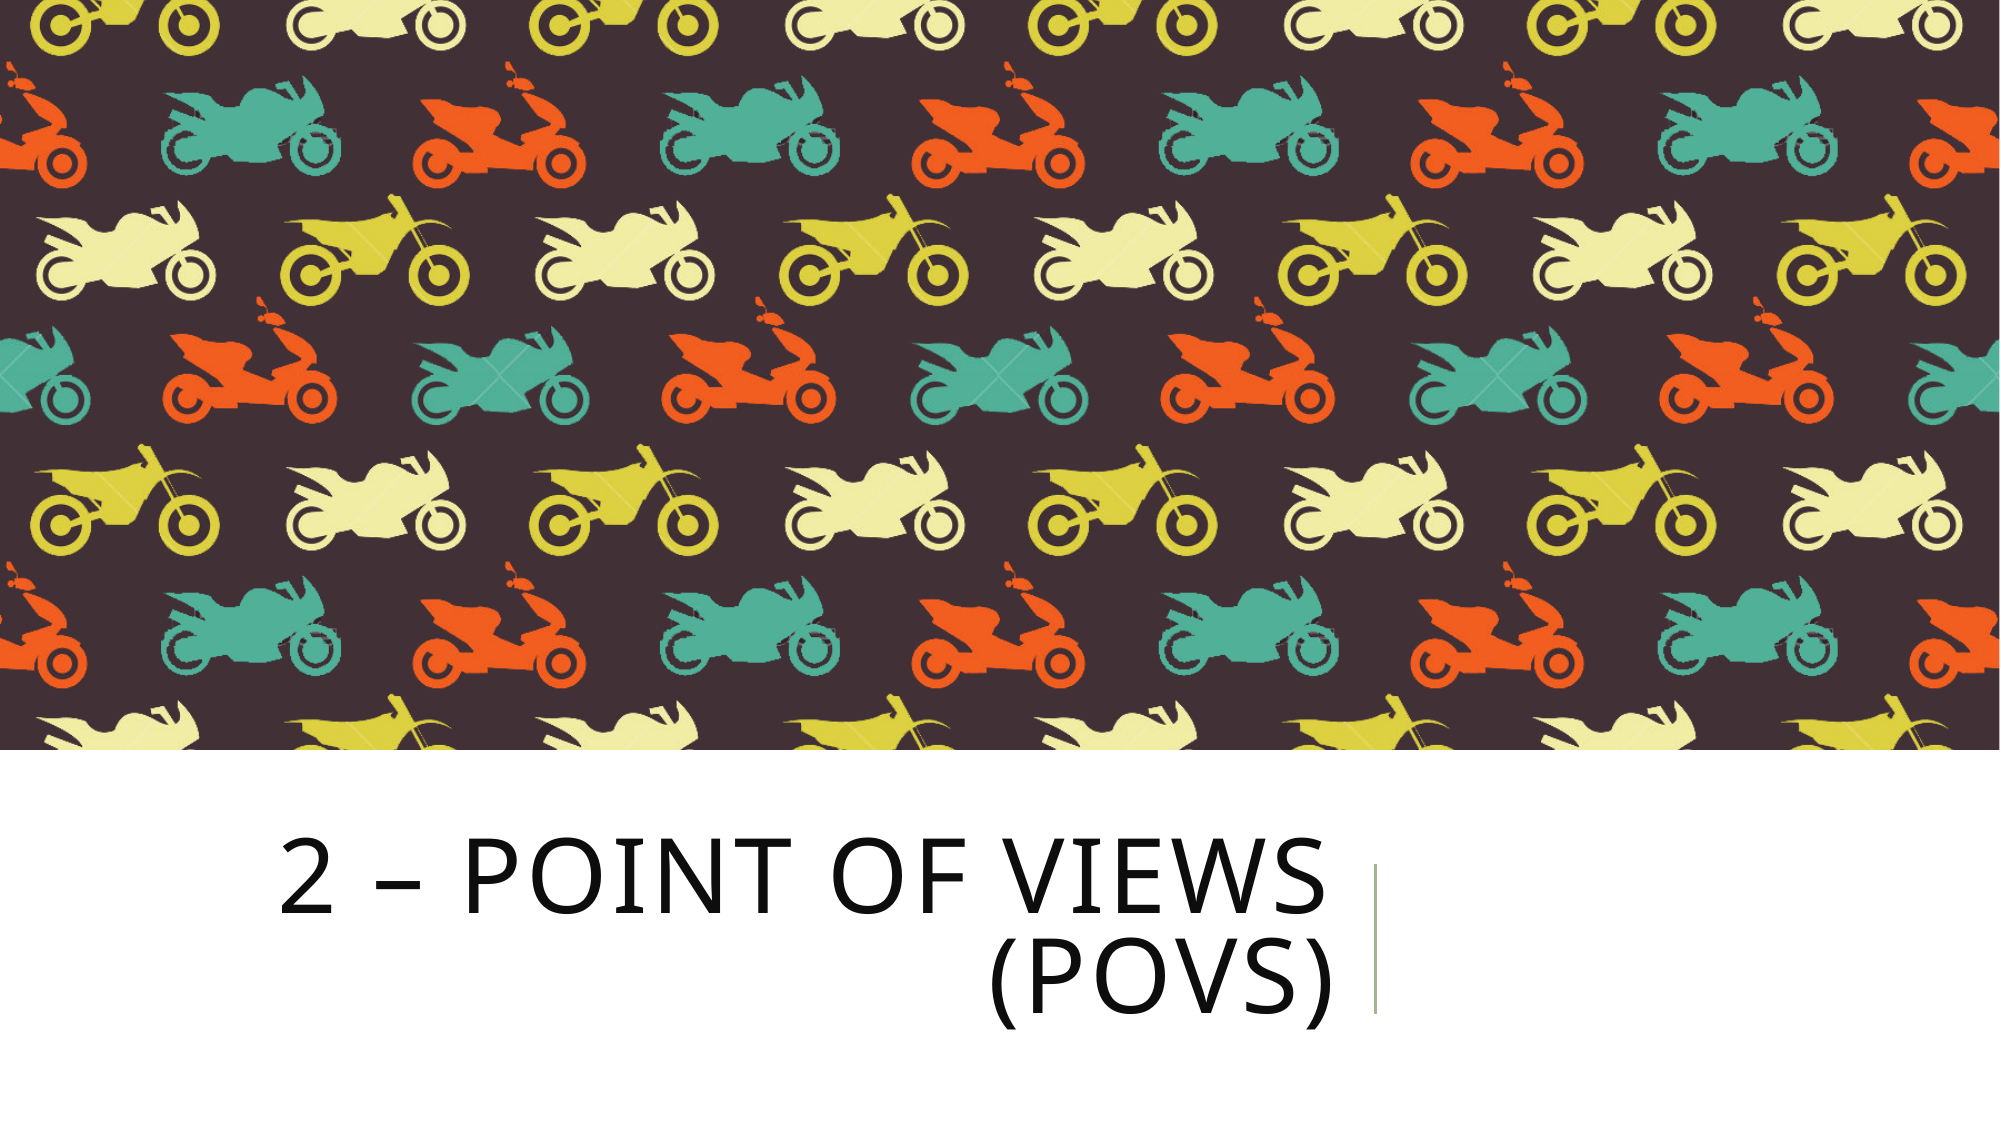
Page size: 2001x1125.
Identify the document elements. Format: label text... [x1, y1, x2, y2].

title 2 – Point of views (POVs) [75, 813, 1350, 1054]
picture [0, 0, 2000, 751]
